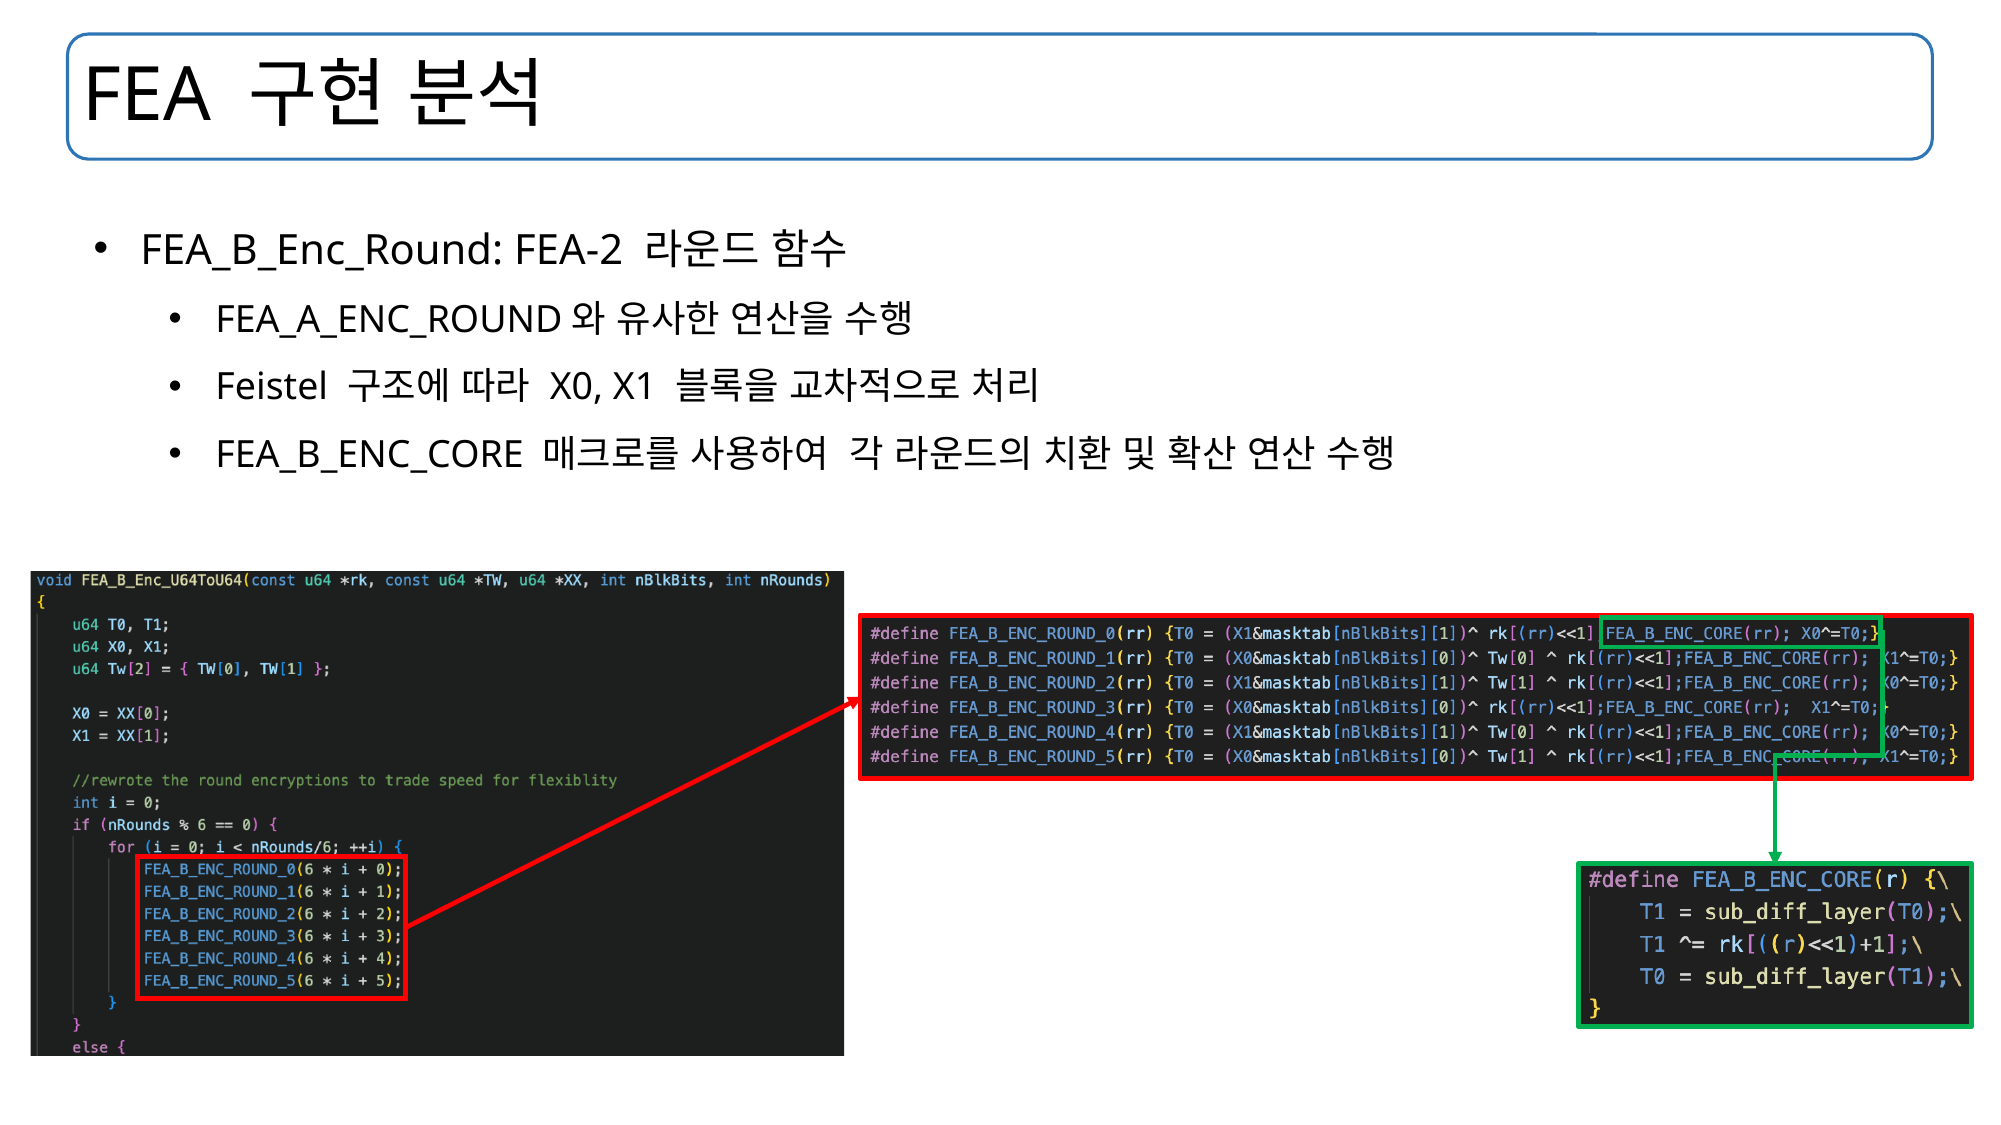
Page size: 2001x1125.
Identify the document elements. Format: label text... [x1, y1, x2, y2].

text_box FEA_B_Enc_Round: FEA-2 라운드 함수 FEA_A_ENC_ROUND와 유사한 연산을 수행 Feistel 구조에 따라 X0, X1 블록을 교차적으로 처리 FEA_B_ENC_CORE 매크로를 사용하여 각 라운드의 치환 및 확산 연산 수행 [78, 190, 1933, 483]
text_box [405, 696, 863, 928]
picture [30, 570, 845, 1056]
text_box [1775, 632, 1881, 866]
picture [1580, 865, 1970, 1025]
title FEA 구현 분석 [67, 34, 1933, 160]
picture [862, 617, 1970, 777]
